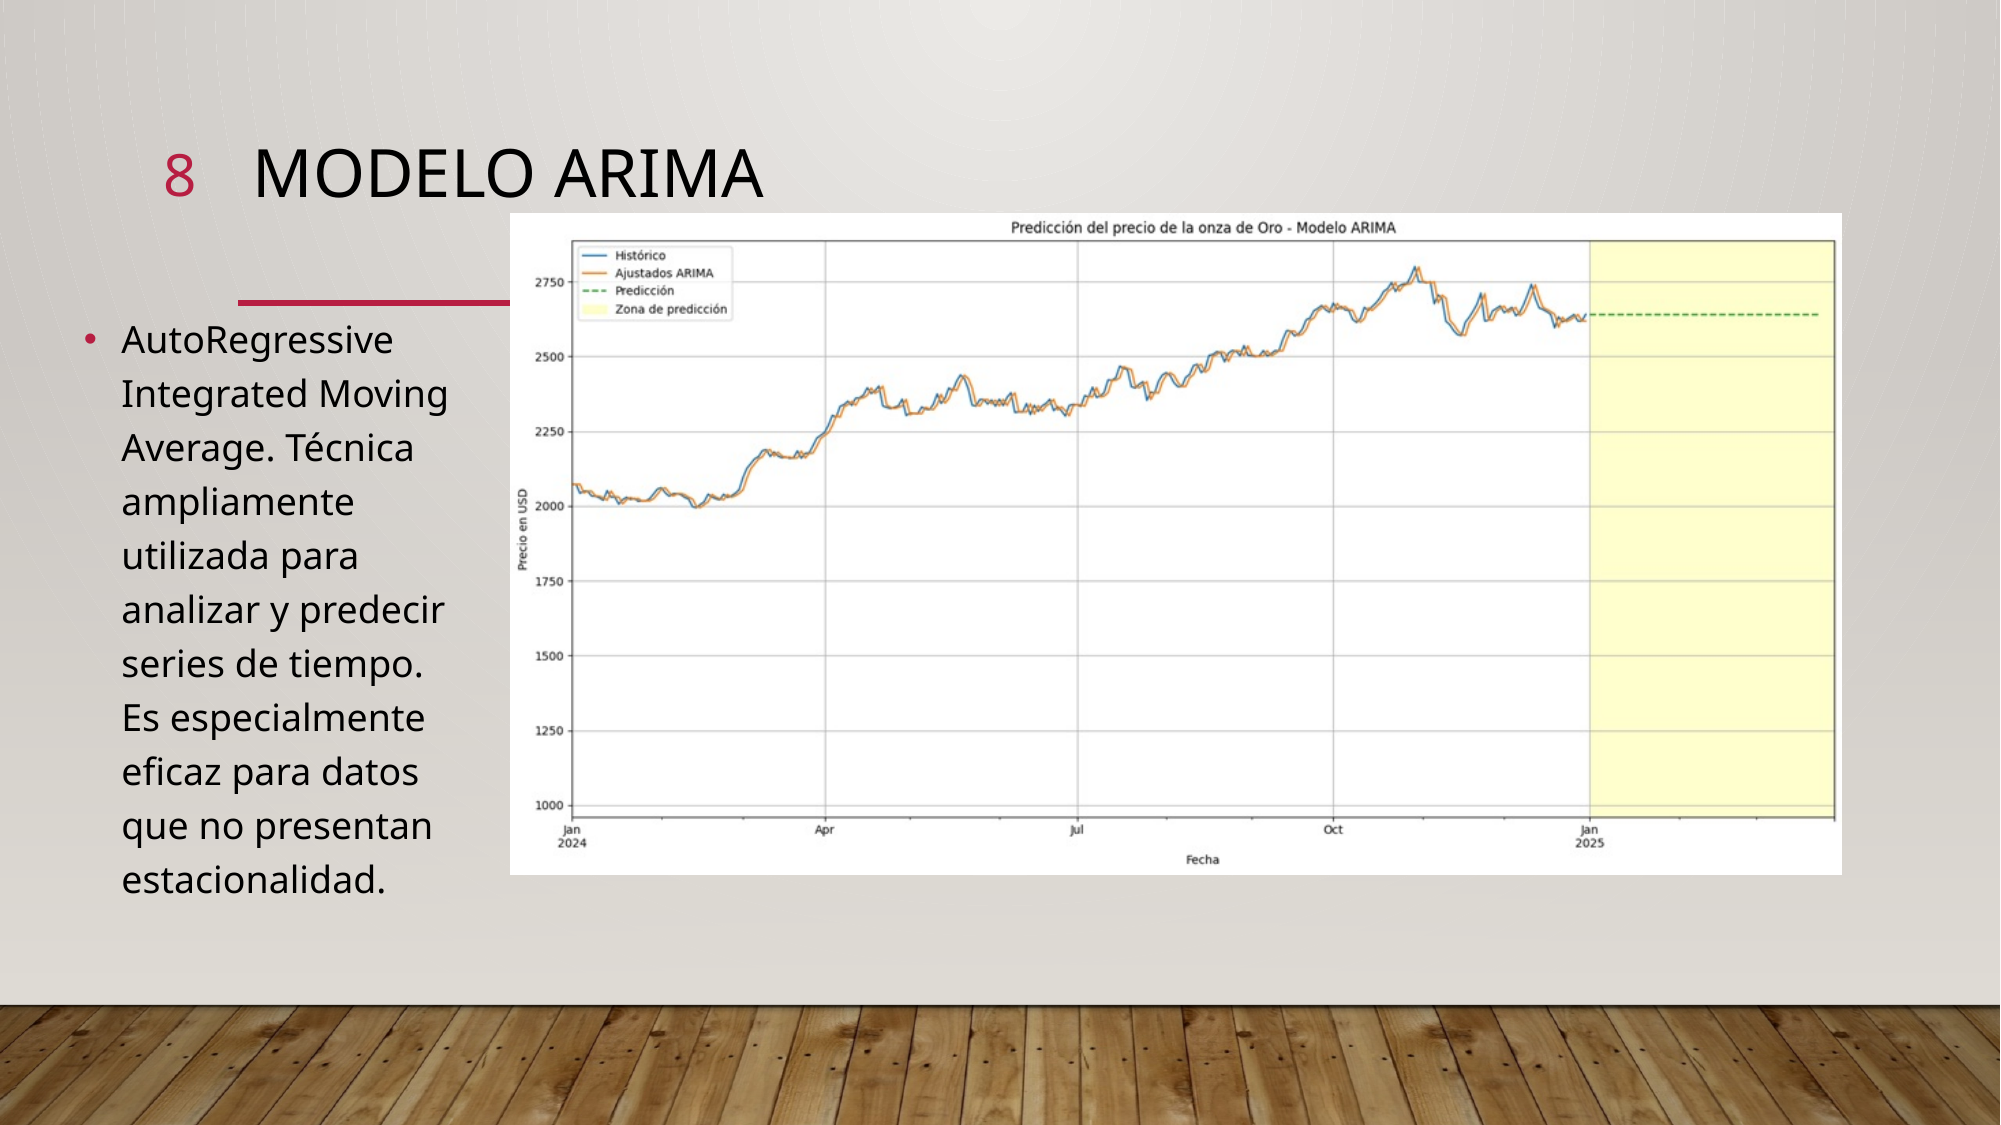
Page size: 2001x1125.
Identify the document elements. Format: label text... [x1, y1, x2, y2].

slide_number 8 [78, 131, 212, 214]
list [510, 213, 1843, 876]
title Modelo ARIMA [237, 132, 1814, 306]
picture [0, 1005, 2000, 1125]
list AutoRegressive Integrated Moving Average. Técnica ampliamente utilizada para analizar y predecir series de tiempo. Es especialmente eficaz para datos que no presentan estacionalidad. [68, 299, 485, 990]
